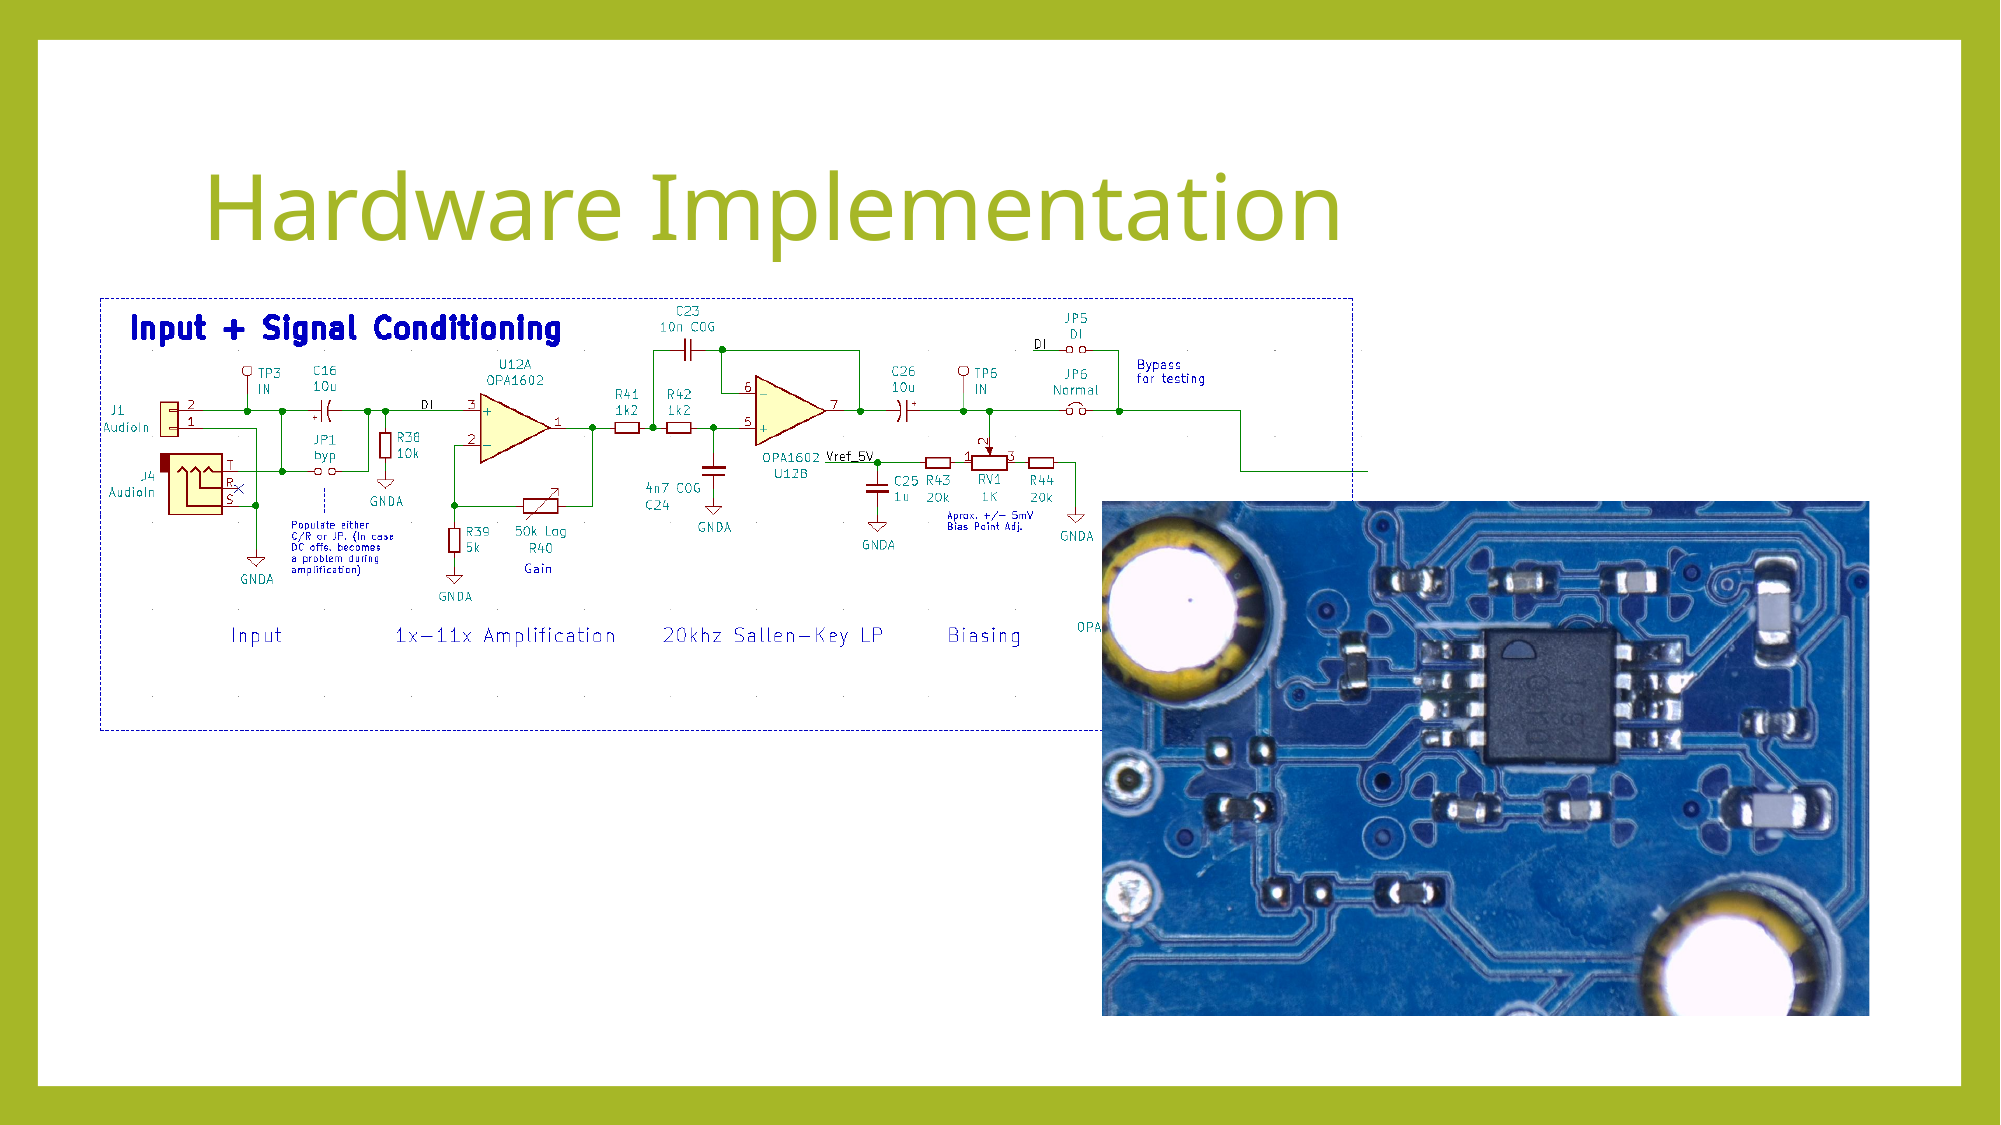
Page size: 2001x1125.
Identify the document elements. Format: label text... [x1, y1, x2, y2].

picture [1101, 501, 1870, 1021]
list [91, 289, 1368, 740]
title Hardware Implementation [187, 99, 1808, 323]
